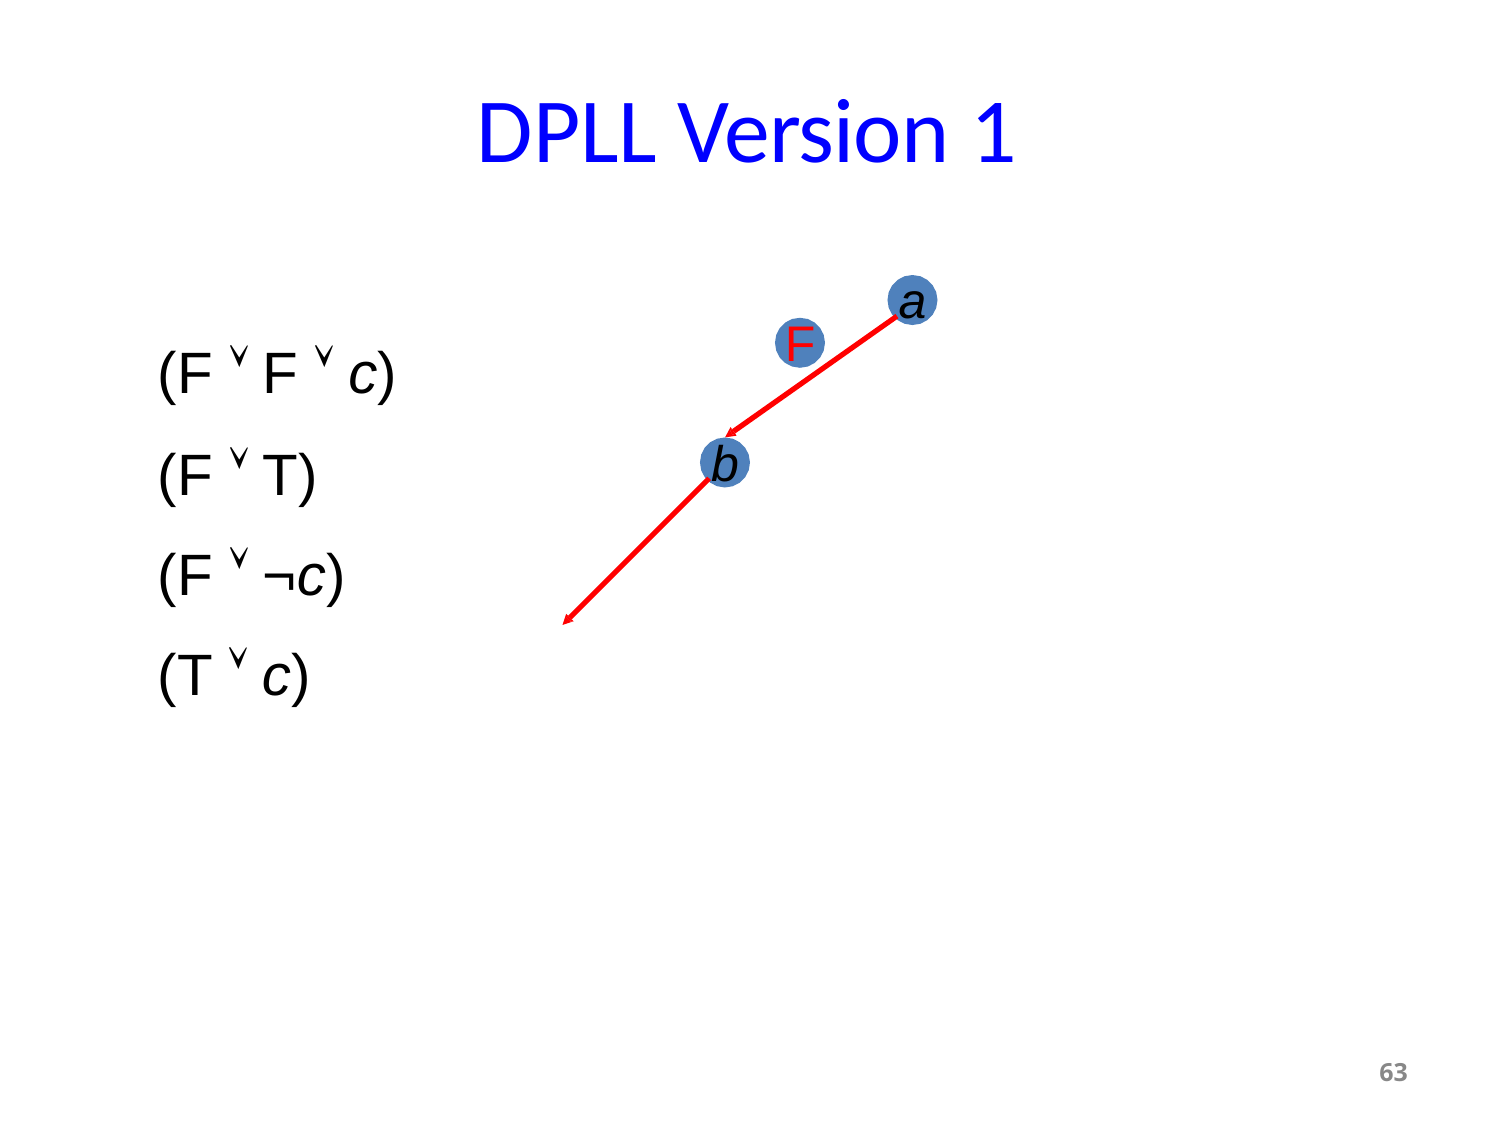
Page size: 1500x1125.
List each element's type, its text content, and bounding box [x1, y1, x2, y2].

slide_number 63 [1373, 1051, 1417, 1125]
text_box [724, 313, 899, 438]
text_box [887, 281, 896, 312]
text_box b [709, 429, 742, 492]
text_box [699, 443, 709, 478]
text_box (F  F  c) (F  T) (F  ¬c) (T  c) [155, 301, 430, 708]
text_box [742, 447, 751, 481]
text_box a [896, 266, 929, 329]
title DPLL Version 1 [474, 68, 1026, 259]
text_box [562, 476, 711, 625]
text_box [929, 281, 938, 319]
